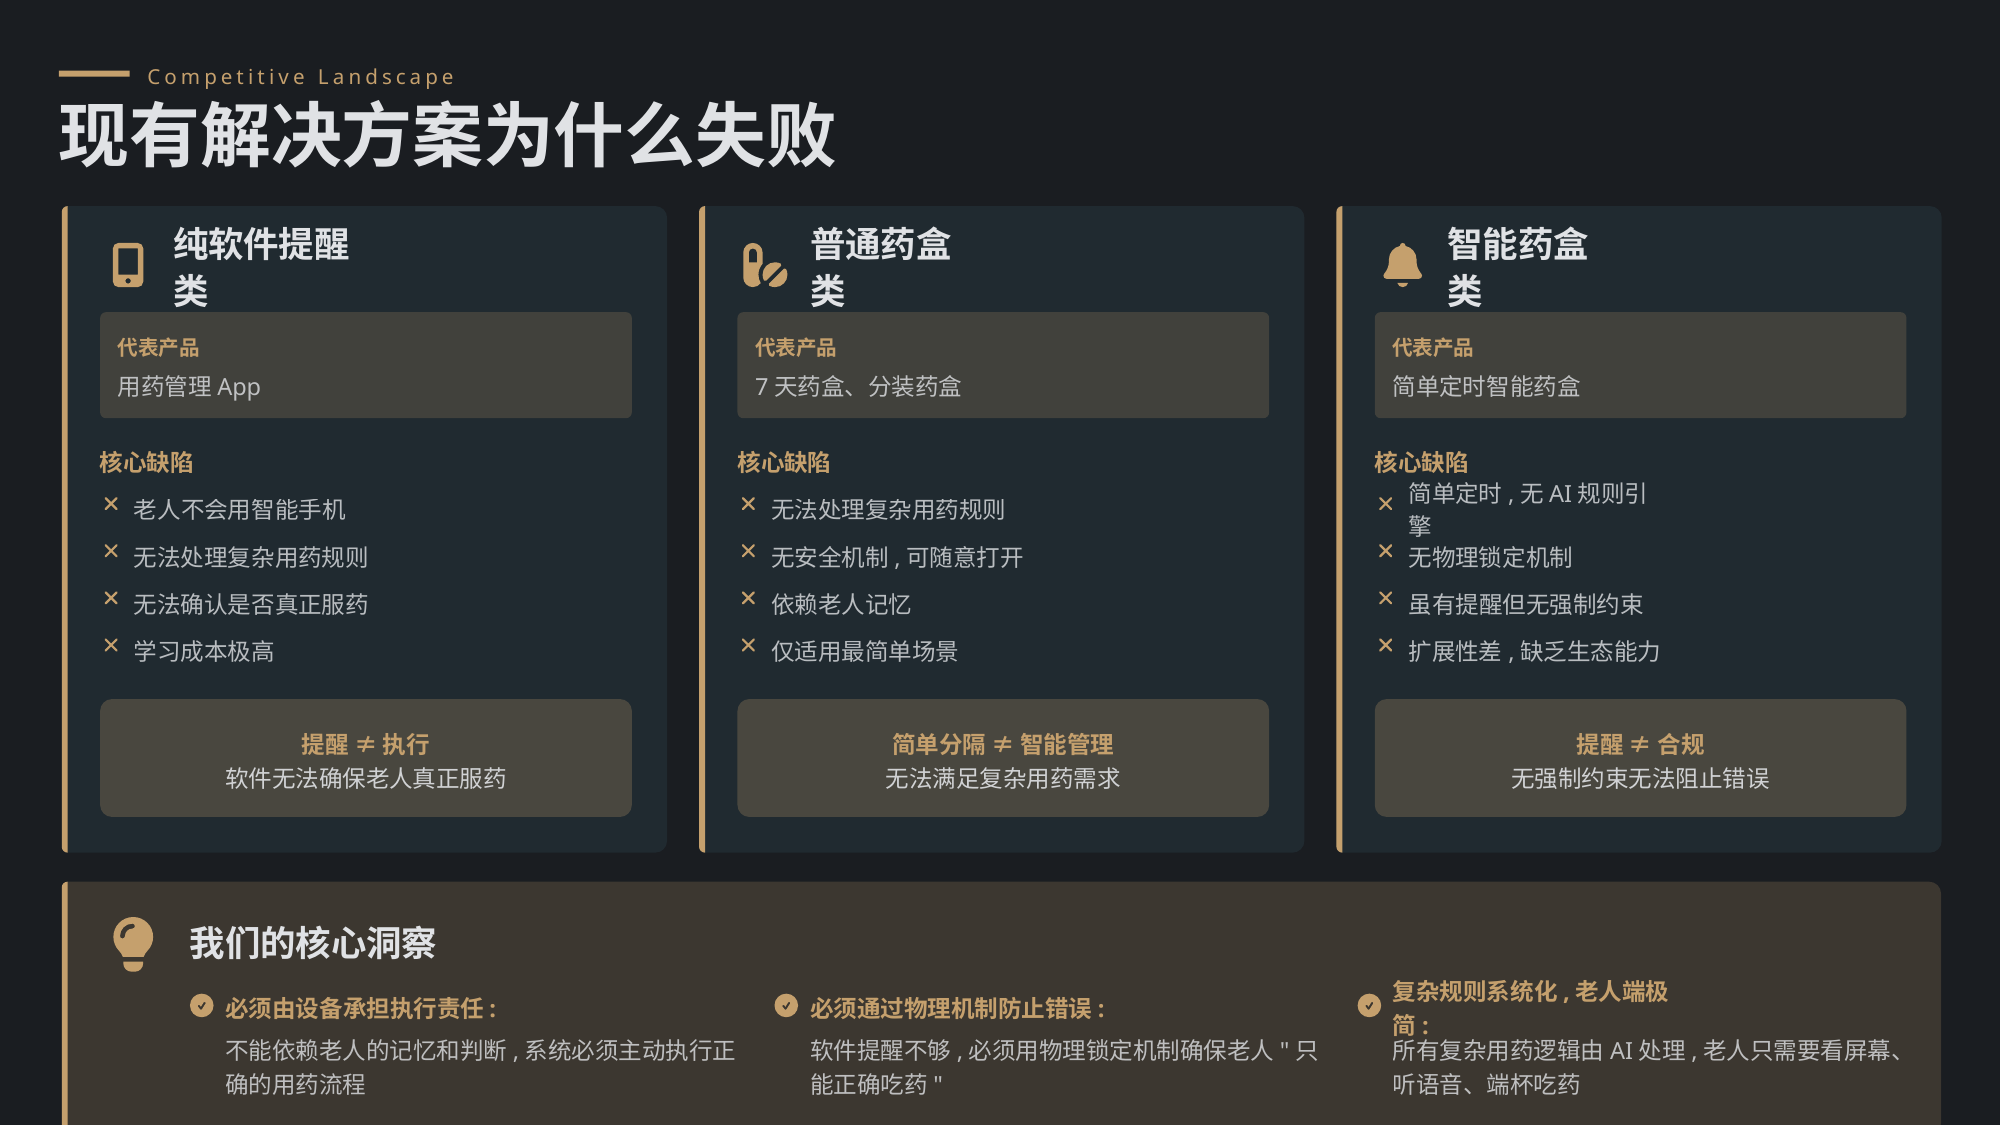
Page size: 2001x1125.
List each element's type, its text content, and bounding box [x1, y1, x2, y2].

text_box [742, 497, 755, 510]
text_box 软件提醒不够,必须用物理锁定机制确保老人"只能正确吃药" [810, 1028, 1335, 1100]
text_box 必须通过物理机制防止错误: [810, 989, 1111, 1021]
text_box [61, 881, 68, 1125]
text_box 核心缺陷 [1374, 441, 1919, 478]
text_box [737, 312, 1270, 419]
text_box 简单定时,无AI规则引擎 [1408, 488, 1659, 525]
text_box [68, 881, 1942, 1125]
text_box 必须由设备承担执行责任: [225, 989, 502, 1021]
text_box [100, 312, 632, 419]
text_box 提醒 ≠ 合规 无强制约束无法阻止错误 [1392, 722, 1889, 794]
text_box [113, 917, 154, 957]
text_box [112, 242, 144, 288]
text_box 不能依赖老人的记忆和判断,系统必须主动执行正确的用药流程 [225, 1028, 750, 1100]
text_box [699, 206, 706, 853]
text_box [189, 993, 214, 1018]
text_box [1379, 497, 1392, 510]
text_box [1379, 638, 1392, 652]
text_box [100, 699, 632, 817]
text_box 简单分隔 ≠ 智能管理 无法满足复杂用药需求 [755, 722, 1252, 794]
text_box 纯软件提醒类 [173, 241, 361, 289]
text_box [742, 638, 755, 652]
text_box [1397, 282, 1409, 288]
text_box 提醒 ≠ 执行 软件无法确保老人真正服药 [117, 722, 614, 794]
text_box 学习成本极高 [133, 630, 288, 666]
text_box 复杂规则系统化,老人端极简: [1392, 989, 1700, 1021]
text_box [1374, 699, 1907, 817]
text_box [774, 993, 799, 1018]
text_box [742, 544, 755, 558]
text_box 依赖老人记忆 [771, 583, 925, 619]
text_box 普通药盒类 [810, 241, 970, 289]
text_box [1379, 591, 1392, 605]
text_box 简单定时智能药盒 [1392, 365, 1901, 401]
text_box [61, 206, 68, 853]
text_box [1374, 312, 1907, 419]
text_box 无法确认是否真正服药 [133, 583, 382, 619]
text_box 代表产品 [1392, 329, 1900, 360]
text_box [123, 961, 144, 972]
text_box 智能药盒类 [1447, 241, 1607, 289]
text_box [1336, 206, 1343, 853]
text_box [104, 591, 118, 605]
text_box 所有复杂用药逻辑由AI处理,老人只需要看屏幕、听语音、端杯吃药 [1392, 1028, 1918, 1100]
text_box [68, 206, 668, 853]
text_box 7天药盒、分装药盒 [755, 365, 1264, 401]
text_box [1383, 242, 1423, 279]
text_box [104, 497, 118, 510]
text_box 无法处理复杂用药规则 [133, 536, 382, 572]
text_box 核心缺陷 [737, 441, 1281, 478]
text_box 无安全机制,可随意打开 [771, 536, 1025, 572]
text_box [104, 638, 118, 652]
text_box [104, 544, 118, 558]
text_box [1379, 544, 1392, 558]
text_box 无物理锁定机制 [1408, 536, 1586, 572]
text_box 代表产品 [117, 329, 625, 360]
text_box 无法处理复杂用药规则 [771, 488, 1019, 525]
text_box [58, 70, 130, 77]
text_box 用药管理App [117, 365, 626, 401]
text_box [768, 268, 788, 288]
text_box 虽有提醒但无强制约束 [1408, 583, 1656, 619]
text_box 老人不会用智能手机 [133, 488, 358, 525]
text_box [742, 591, 755, 605]
text_box 仅适用最简单场景 [771, 630, 972, 666]
text_box [743, 242, 763, 288]
text_box Competitive Landscape [147, 58, 503, 89]
text_box 代表产品 [755, 329, 1262, 360]
text_box 我们的核心洞察 [189, 917, 1924, 965]
text_box 现有解决方案为什么失败 [58, 106, 1977, 177]
text_box 核心缺陷 [100, 441, 644, 478]
text_box [762, 262, 782, 281]
text_box [737, 699, 1270, 817]
text_box 扩展性差,缺乏生态能力 [1408, 630, 1662, 666]
text_box [1343, 206, 1942, 853]
text_box [706, 206, 1305, 853]
text_box [1357, 993, 1382, 1018]
